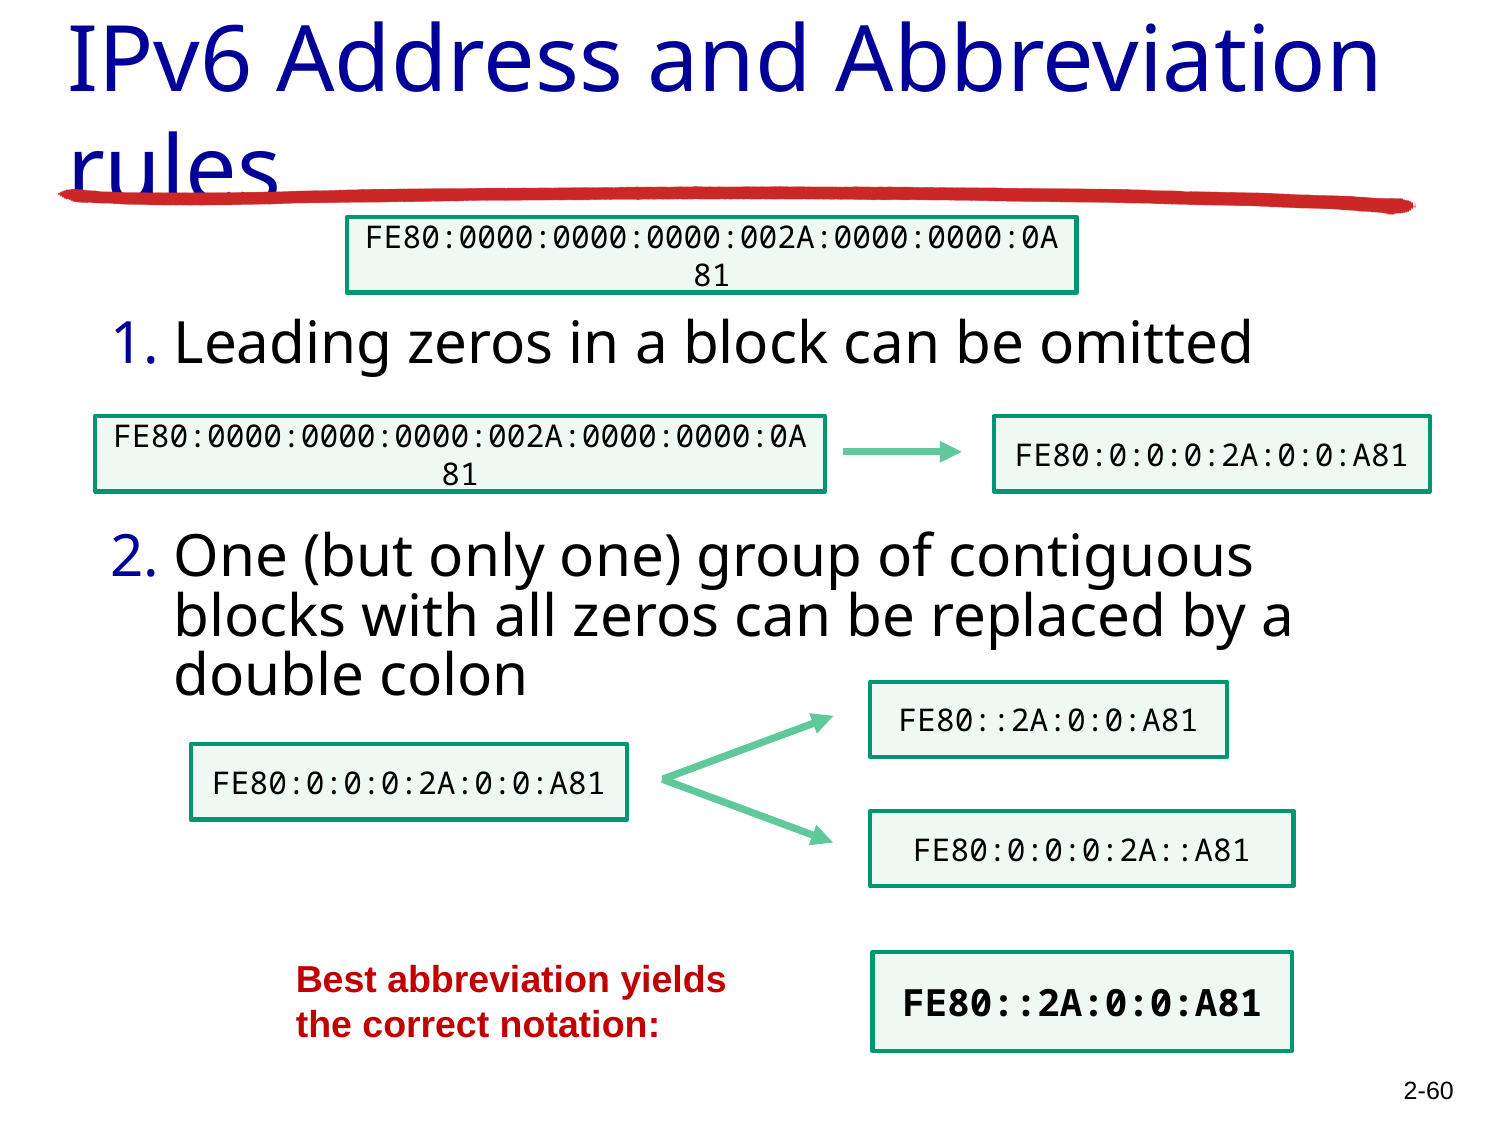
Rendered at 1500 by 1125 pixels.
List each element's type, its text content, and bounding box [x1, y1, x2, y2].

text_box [190, 681, 1294, 1052]
title IPv6 Address and Abbreviation rules [52, 39, 1453, 180]
text_box FE80:0:0:0:2A:0:0:A81 [992, 414, 1432, 494]
slide_number 60 [1389, 1067, 1500, 1125]
picture [51, 178, 1431, 223]
text_box FE80:0000:0000:0000:002A:0000:0000:0A81 [345, 230, 1079, 295]
text_box FE80:0000:0000:0000:002A:0000:0000:0A81 [93, 414, 827, 494]
list Leading zeros in a block can be omitted One (but only one) group of contiguous blocks with all zeros can be replaced by a double colon [95, 308, 1390, 902]
